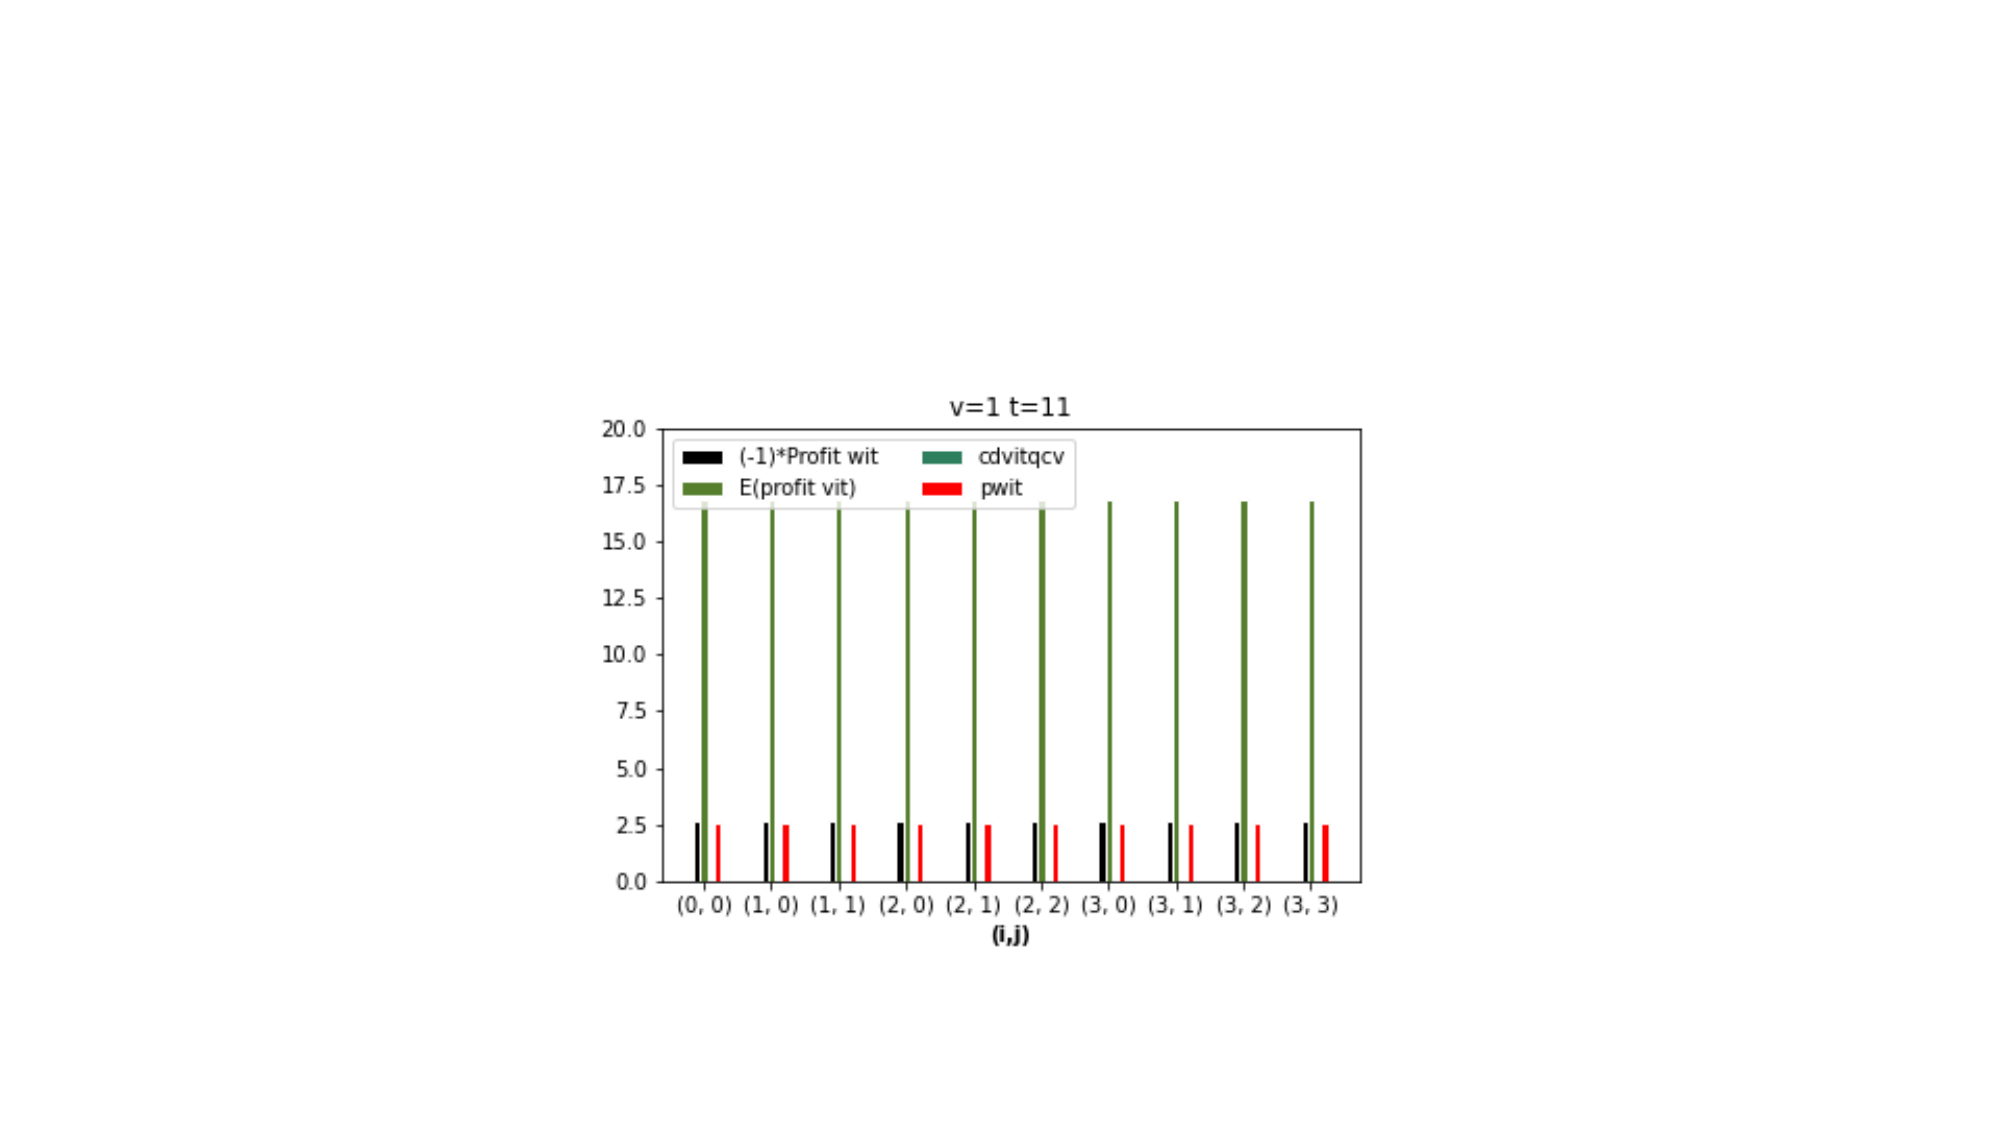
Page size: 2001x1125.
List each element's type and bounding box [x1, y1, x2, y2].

list [549, 356, 1450, 957]
